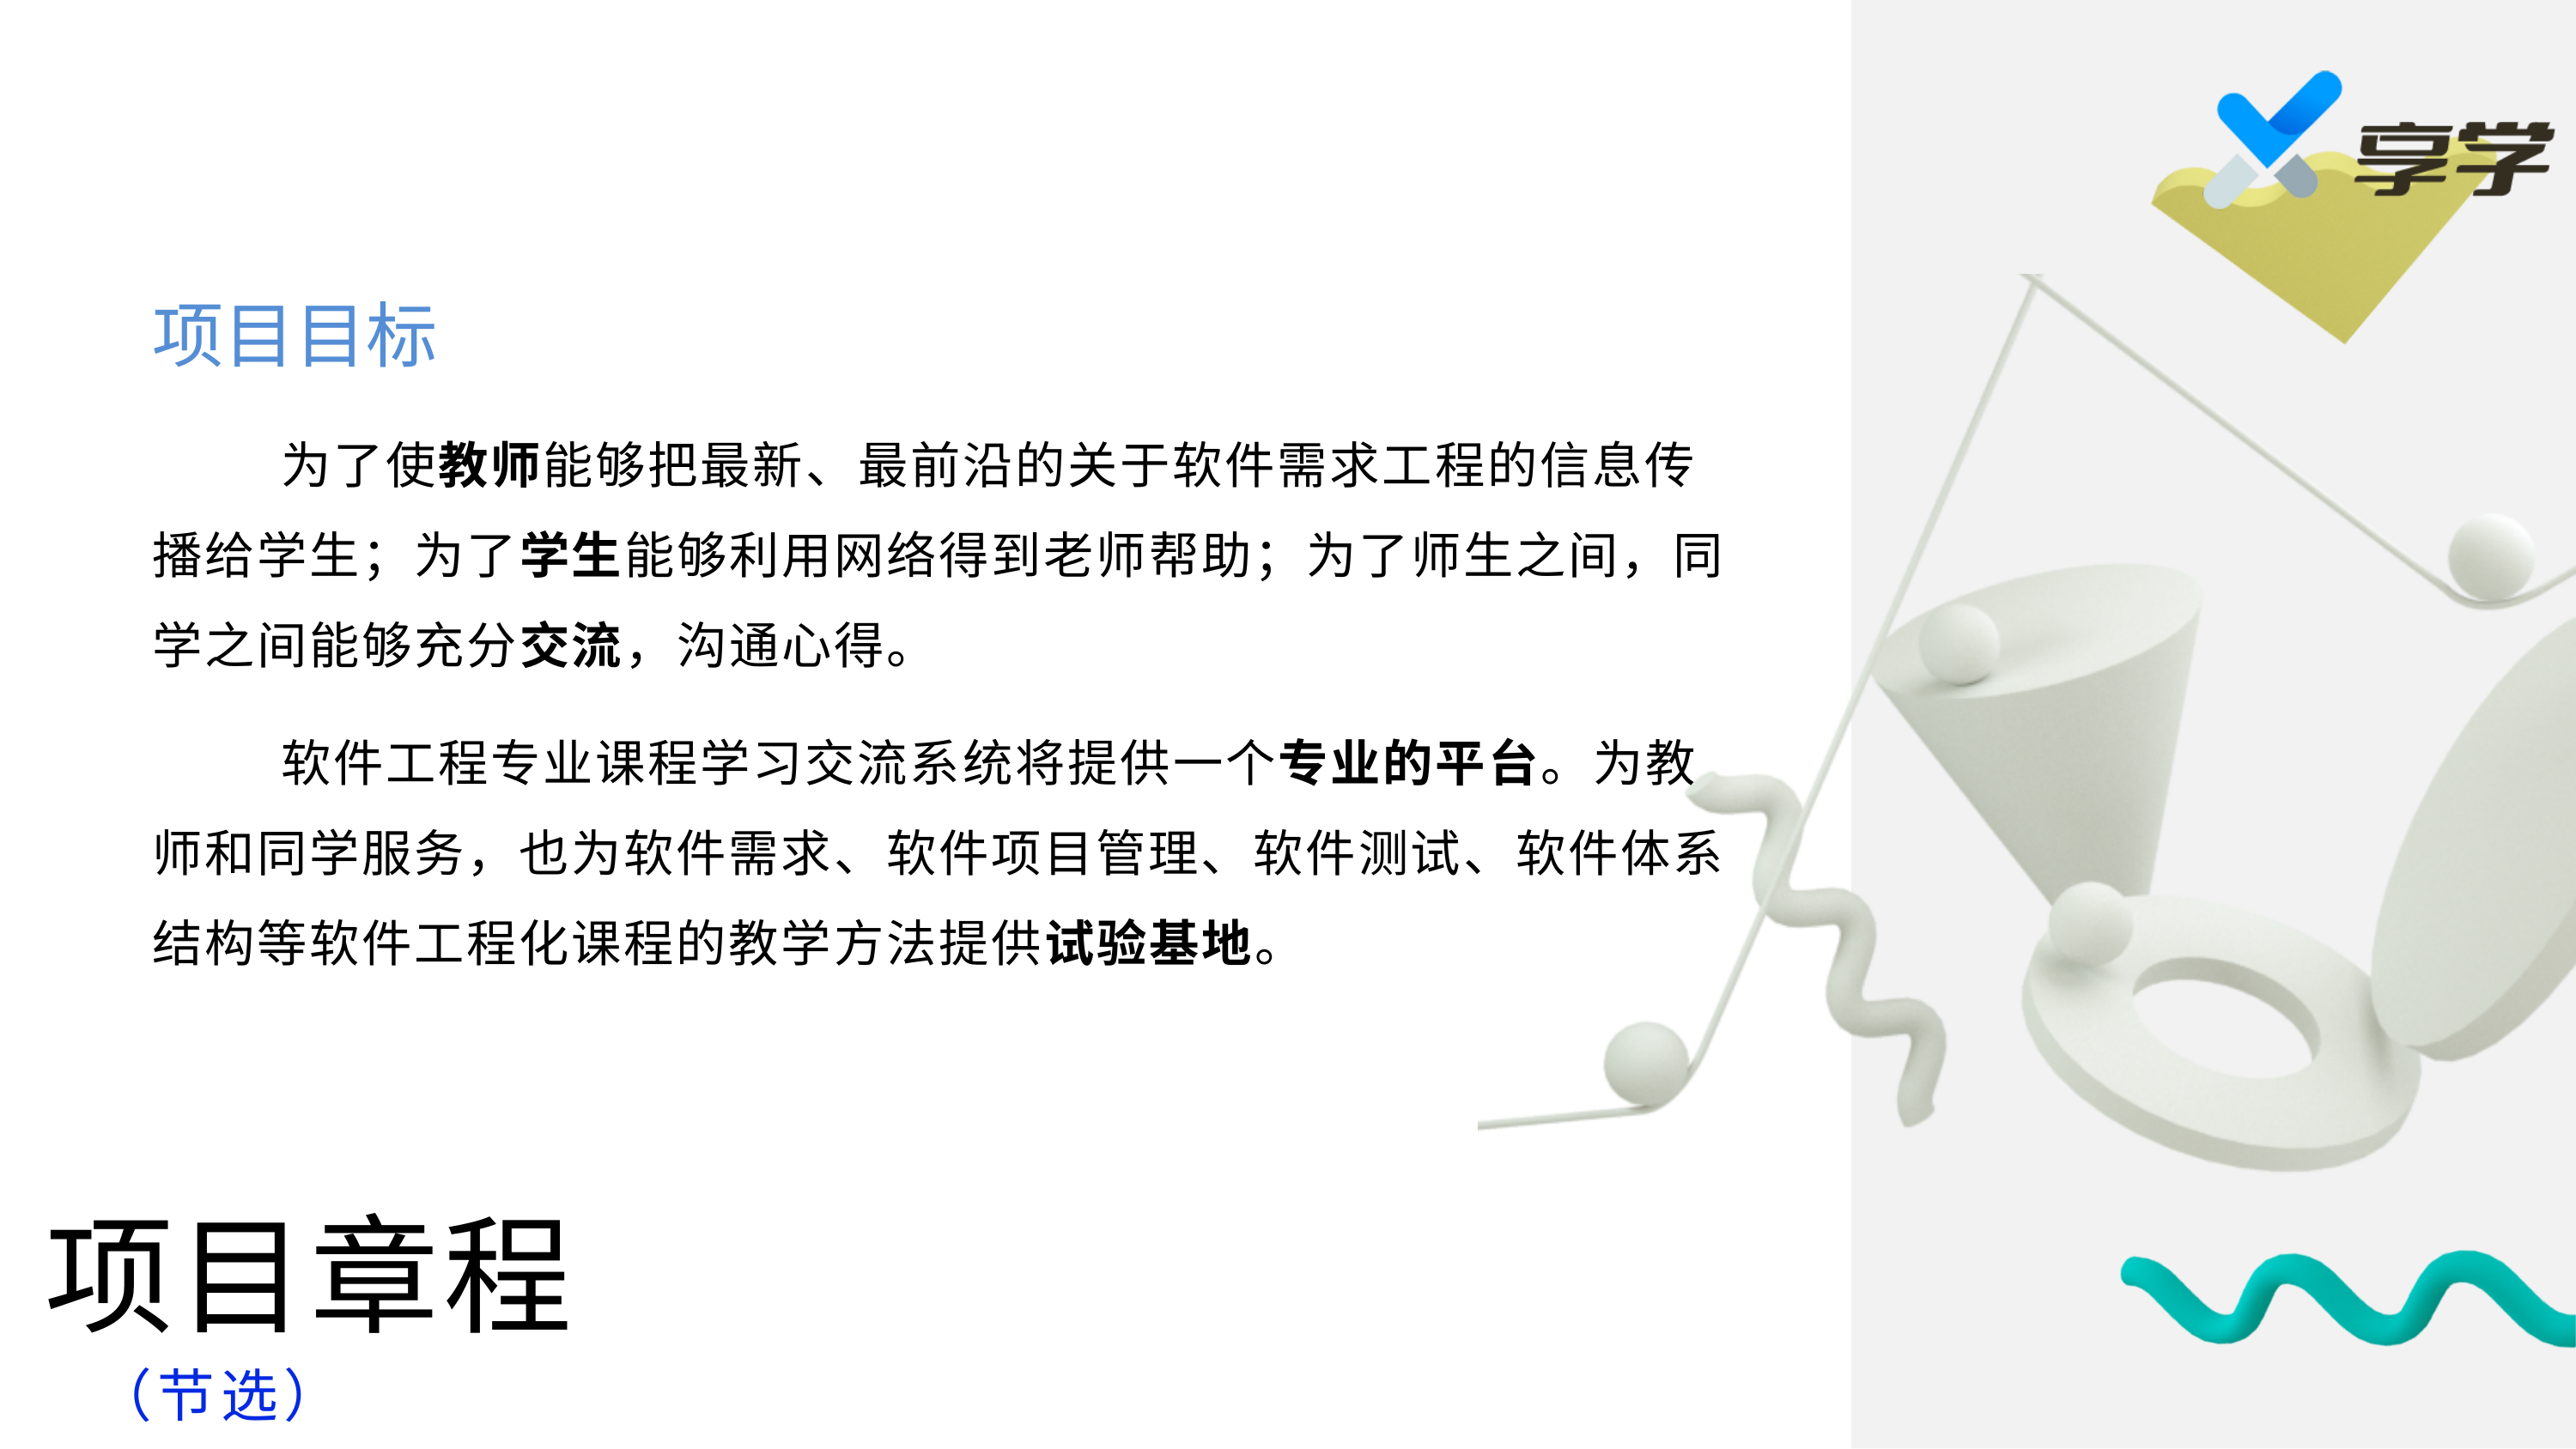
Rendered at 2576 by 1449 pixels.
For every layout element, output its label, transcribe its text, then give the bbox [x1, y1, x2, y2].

text_box 项目章程 （节选） [42, 1166, 847, 1428]
picture [2162, 24, 2576, 265]
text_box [1478, 0, 2576, 1449]
text_box 项目目标 为了使教师能够把最新、最前沿的关于软件需求工程的信息传播给学生；为了学生能够利用网络得到老师帮助；为了师生之间，同学之间能够充分交流，沟通心得。 软件工程专业课程学习交流系统将提供一个专业的平台。为教师和同学服务，也为软件需求、软件项目管理、软件测试、软件体系结构等软件工程化课程的教学方法提供试验基地。 [149, 220, 1473, 972]
